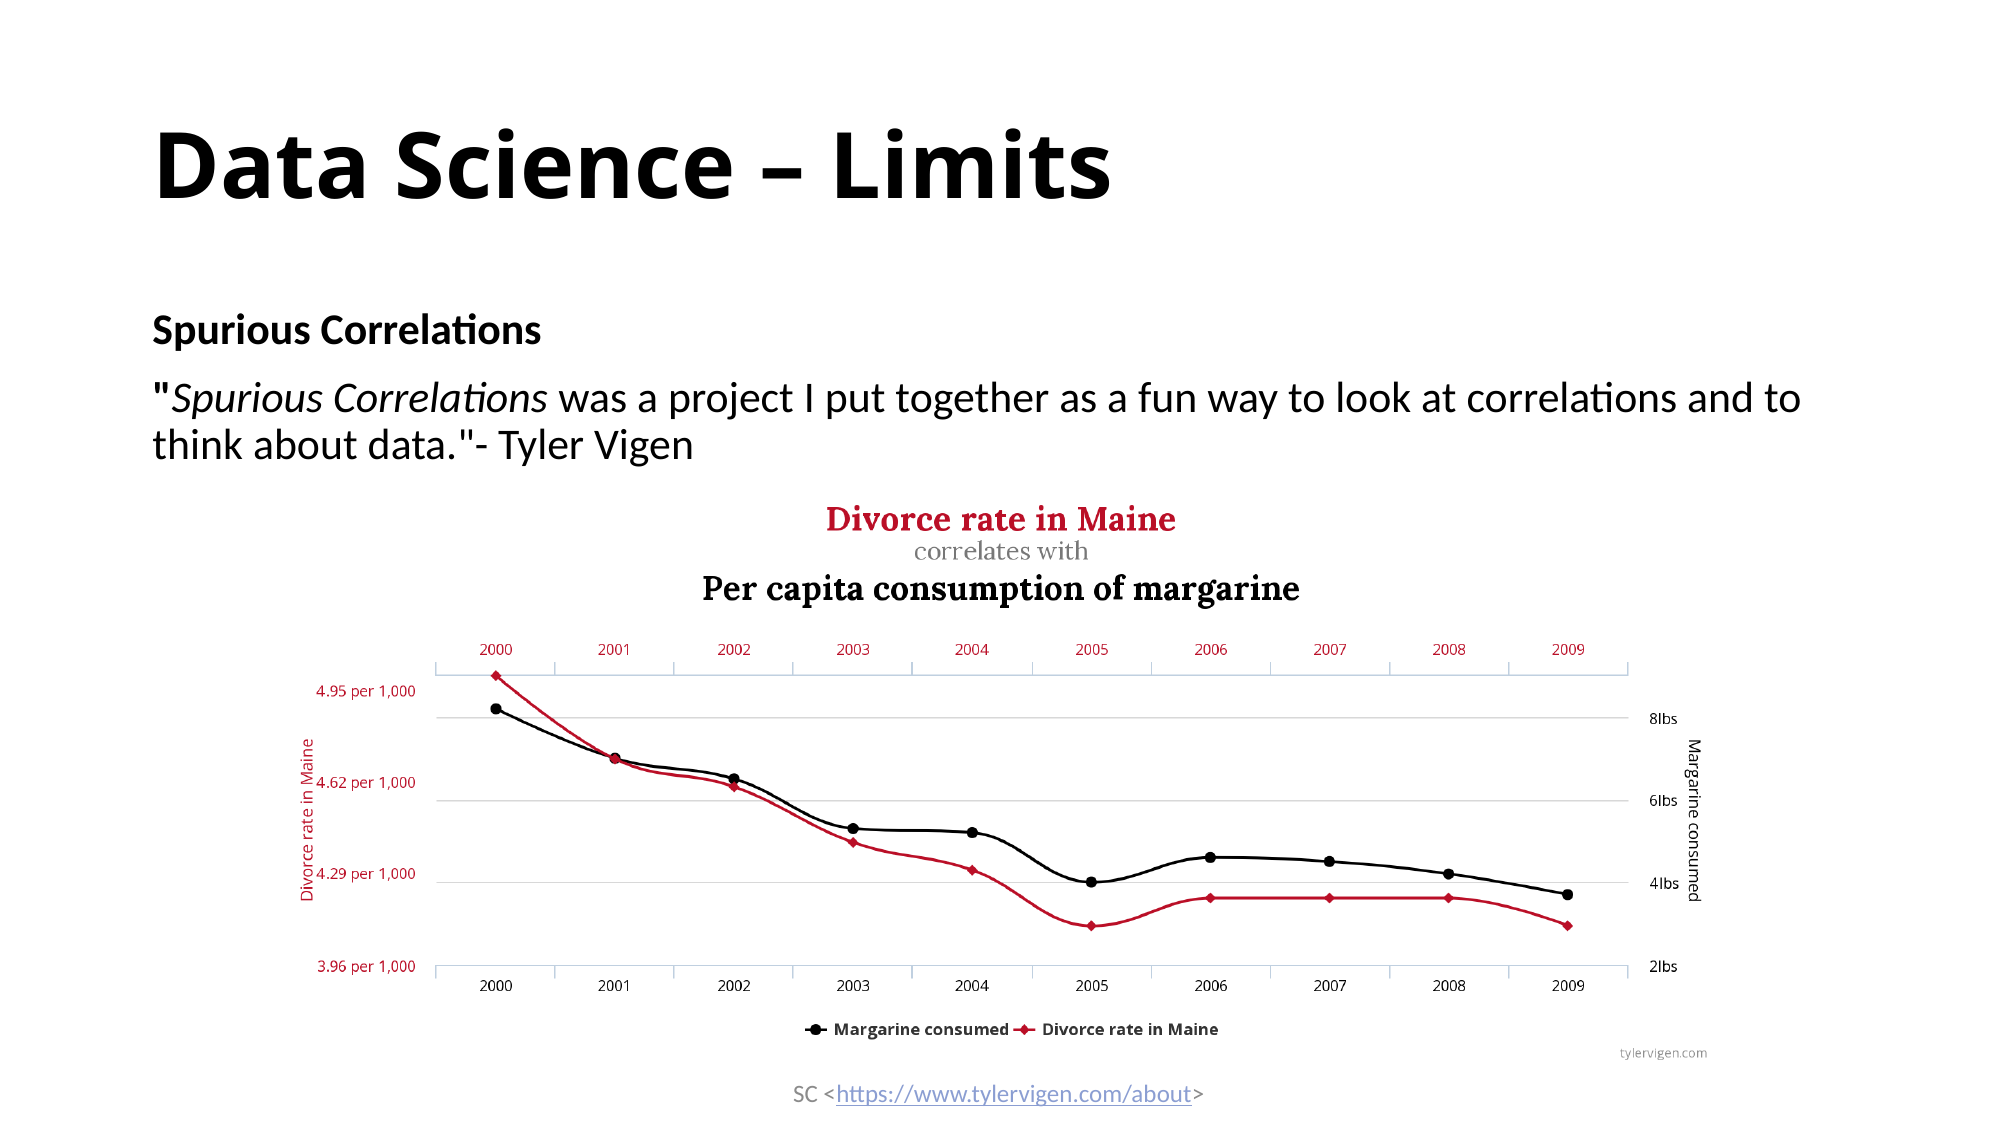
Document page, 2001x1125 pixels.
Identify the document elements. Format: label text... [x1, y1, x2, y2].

list Spurious Correlations "Spurious Correlations was a project I put together as a fun way to look at correlations and to think about data."- Tyler Vigen [137, 299, 1863, 1013]
picture [281, 497, 1721, 1064]
footer SC <https://www.tylervigen.com/about> [10, 1062, 1988, 1124]
title Data Science – Limits [137, 59, 1863, 277]
